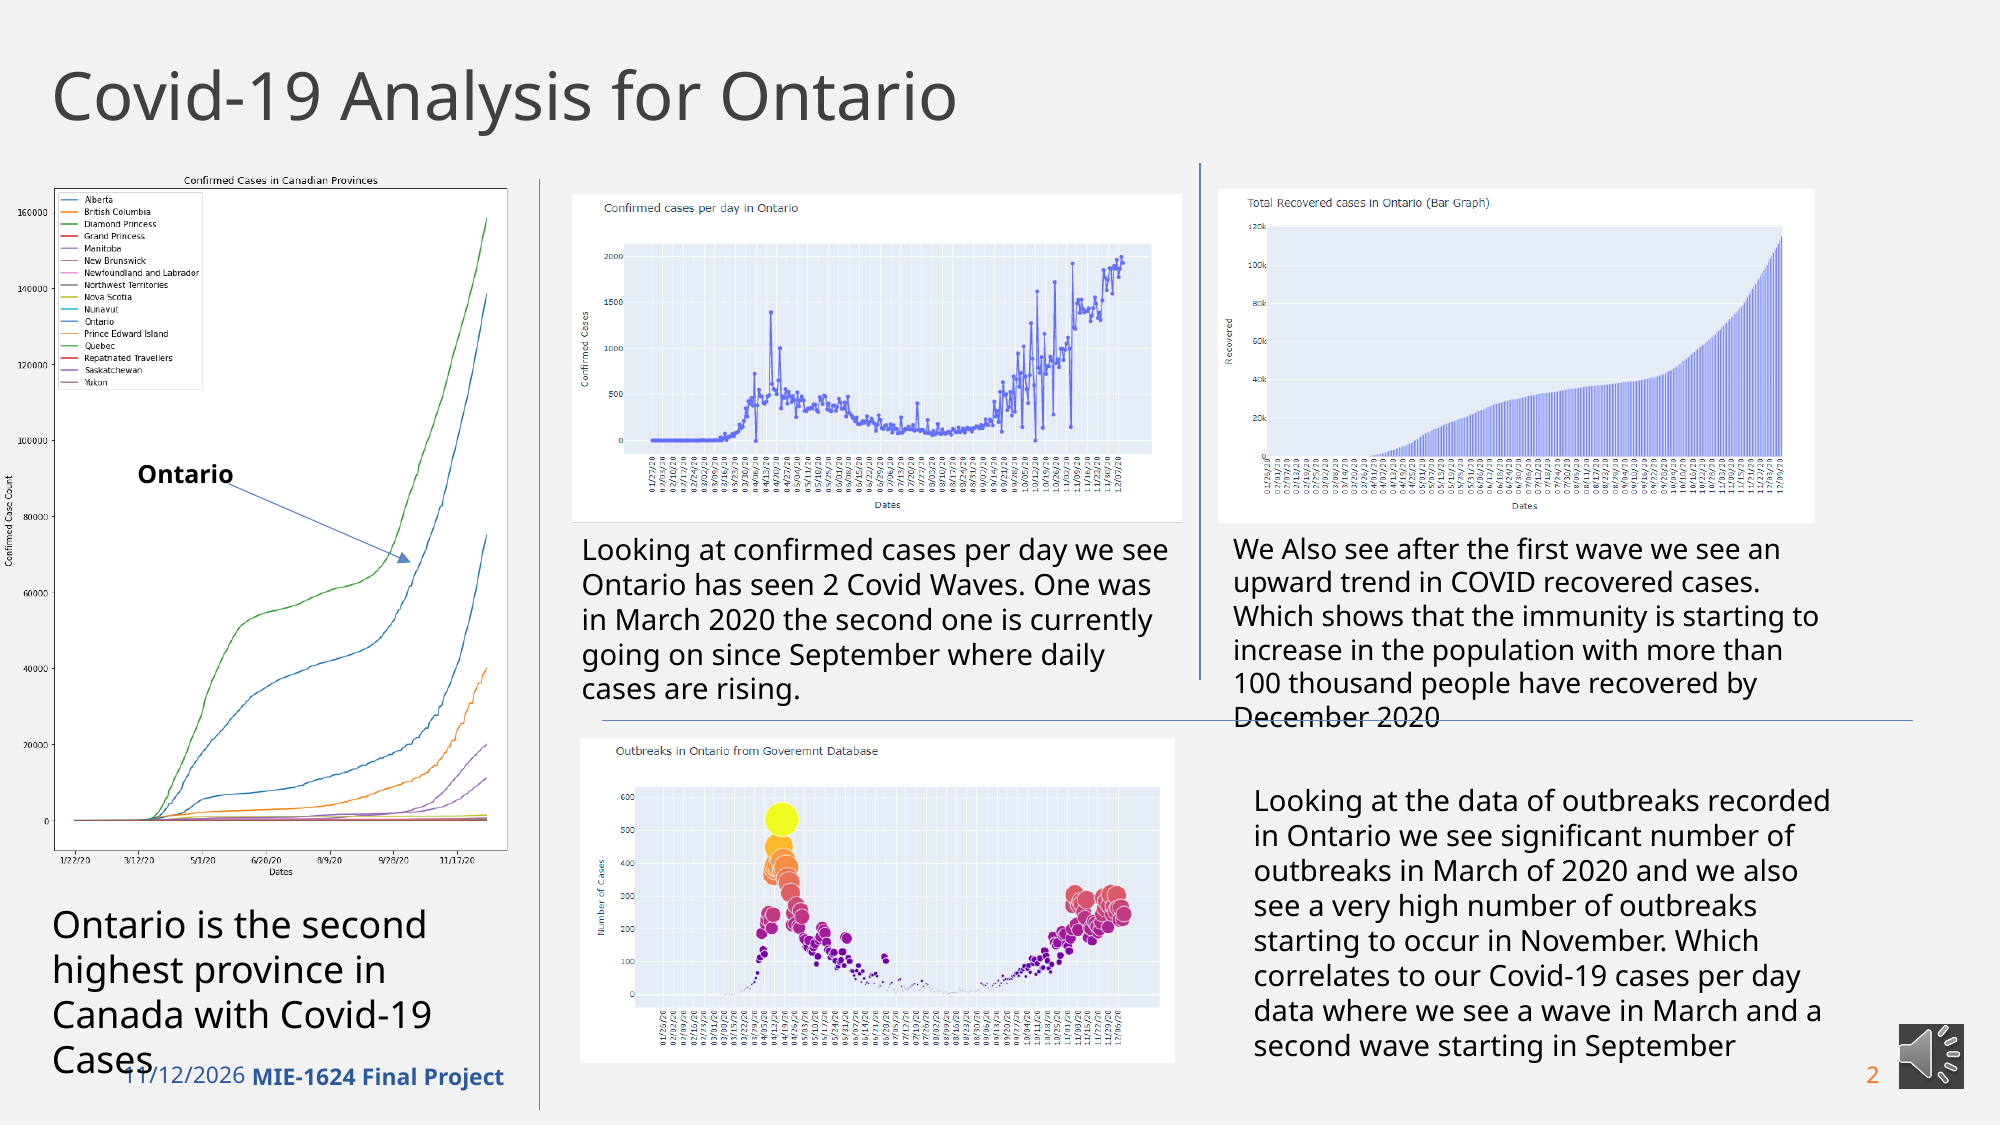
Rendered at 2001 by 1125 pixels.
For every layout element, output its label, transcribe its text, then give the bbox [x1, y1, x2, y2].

picture [1218, 189, 1815, 523]
text_box Looking at confirmed cases per day we see Ontario has seen 2 Covid Waves. One was in March 2020 the second one is currently going on since September where daily cases are rising. [566, 523, 1188, 714]
text_box We Also see after the first wave we see an upward trend in COVID recovered cases. Which shows that the immunity is starting to increase in the population with more than 100 thousand people have recovered by December 2020 [1218, 721, 1839, 741]
picture [580, 738, 1175, 1063]
text_box We Also see after the first wave we see an upward trend in COVID recovered cases. Which shows that the immunity is starting to increase in the population with more than 100 thousand people have recovered by December 2020 [1218, 523, 1839, 720]
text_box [228, 483, 411, 563]
text_box Ontario is the second highest province in Canada with Covid-19 Cases [37, 893, 539, 1089]
picture [0, 170, 512, 881]
picture [1897, 1022, 1965, 1090]
picture [572, 194, 1182, 524]
title Covid-19 Analysis for Ontario [37, 41, 1898, 157]
text_box Looking at the data of outbreaks recorded in Ontario we see significant number of outbreaks in March of 2020 and we also see a very high number of outbreaks starting to occur in November. Which correlates to our Covid-19 cases per day data where we see a wave in March and a second wave starting in September [1239, 775, 1860, 1070]
